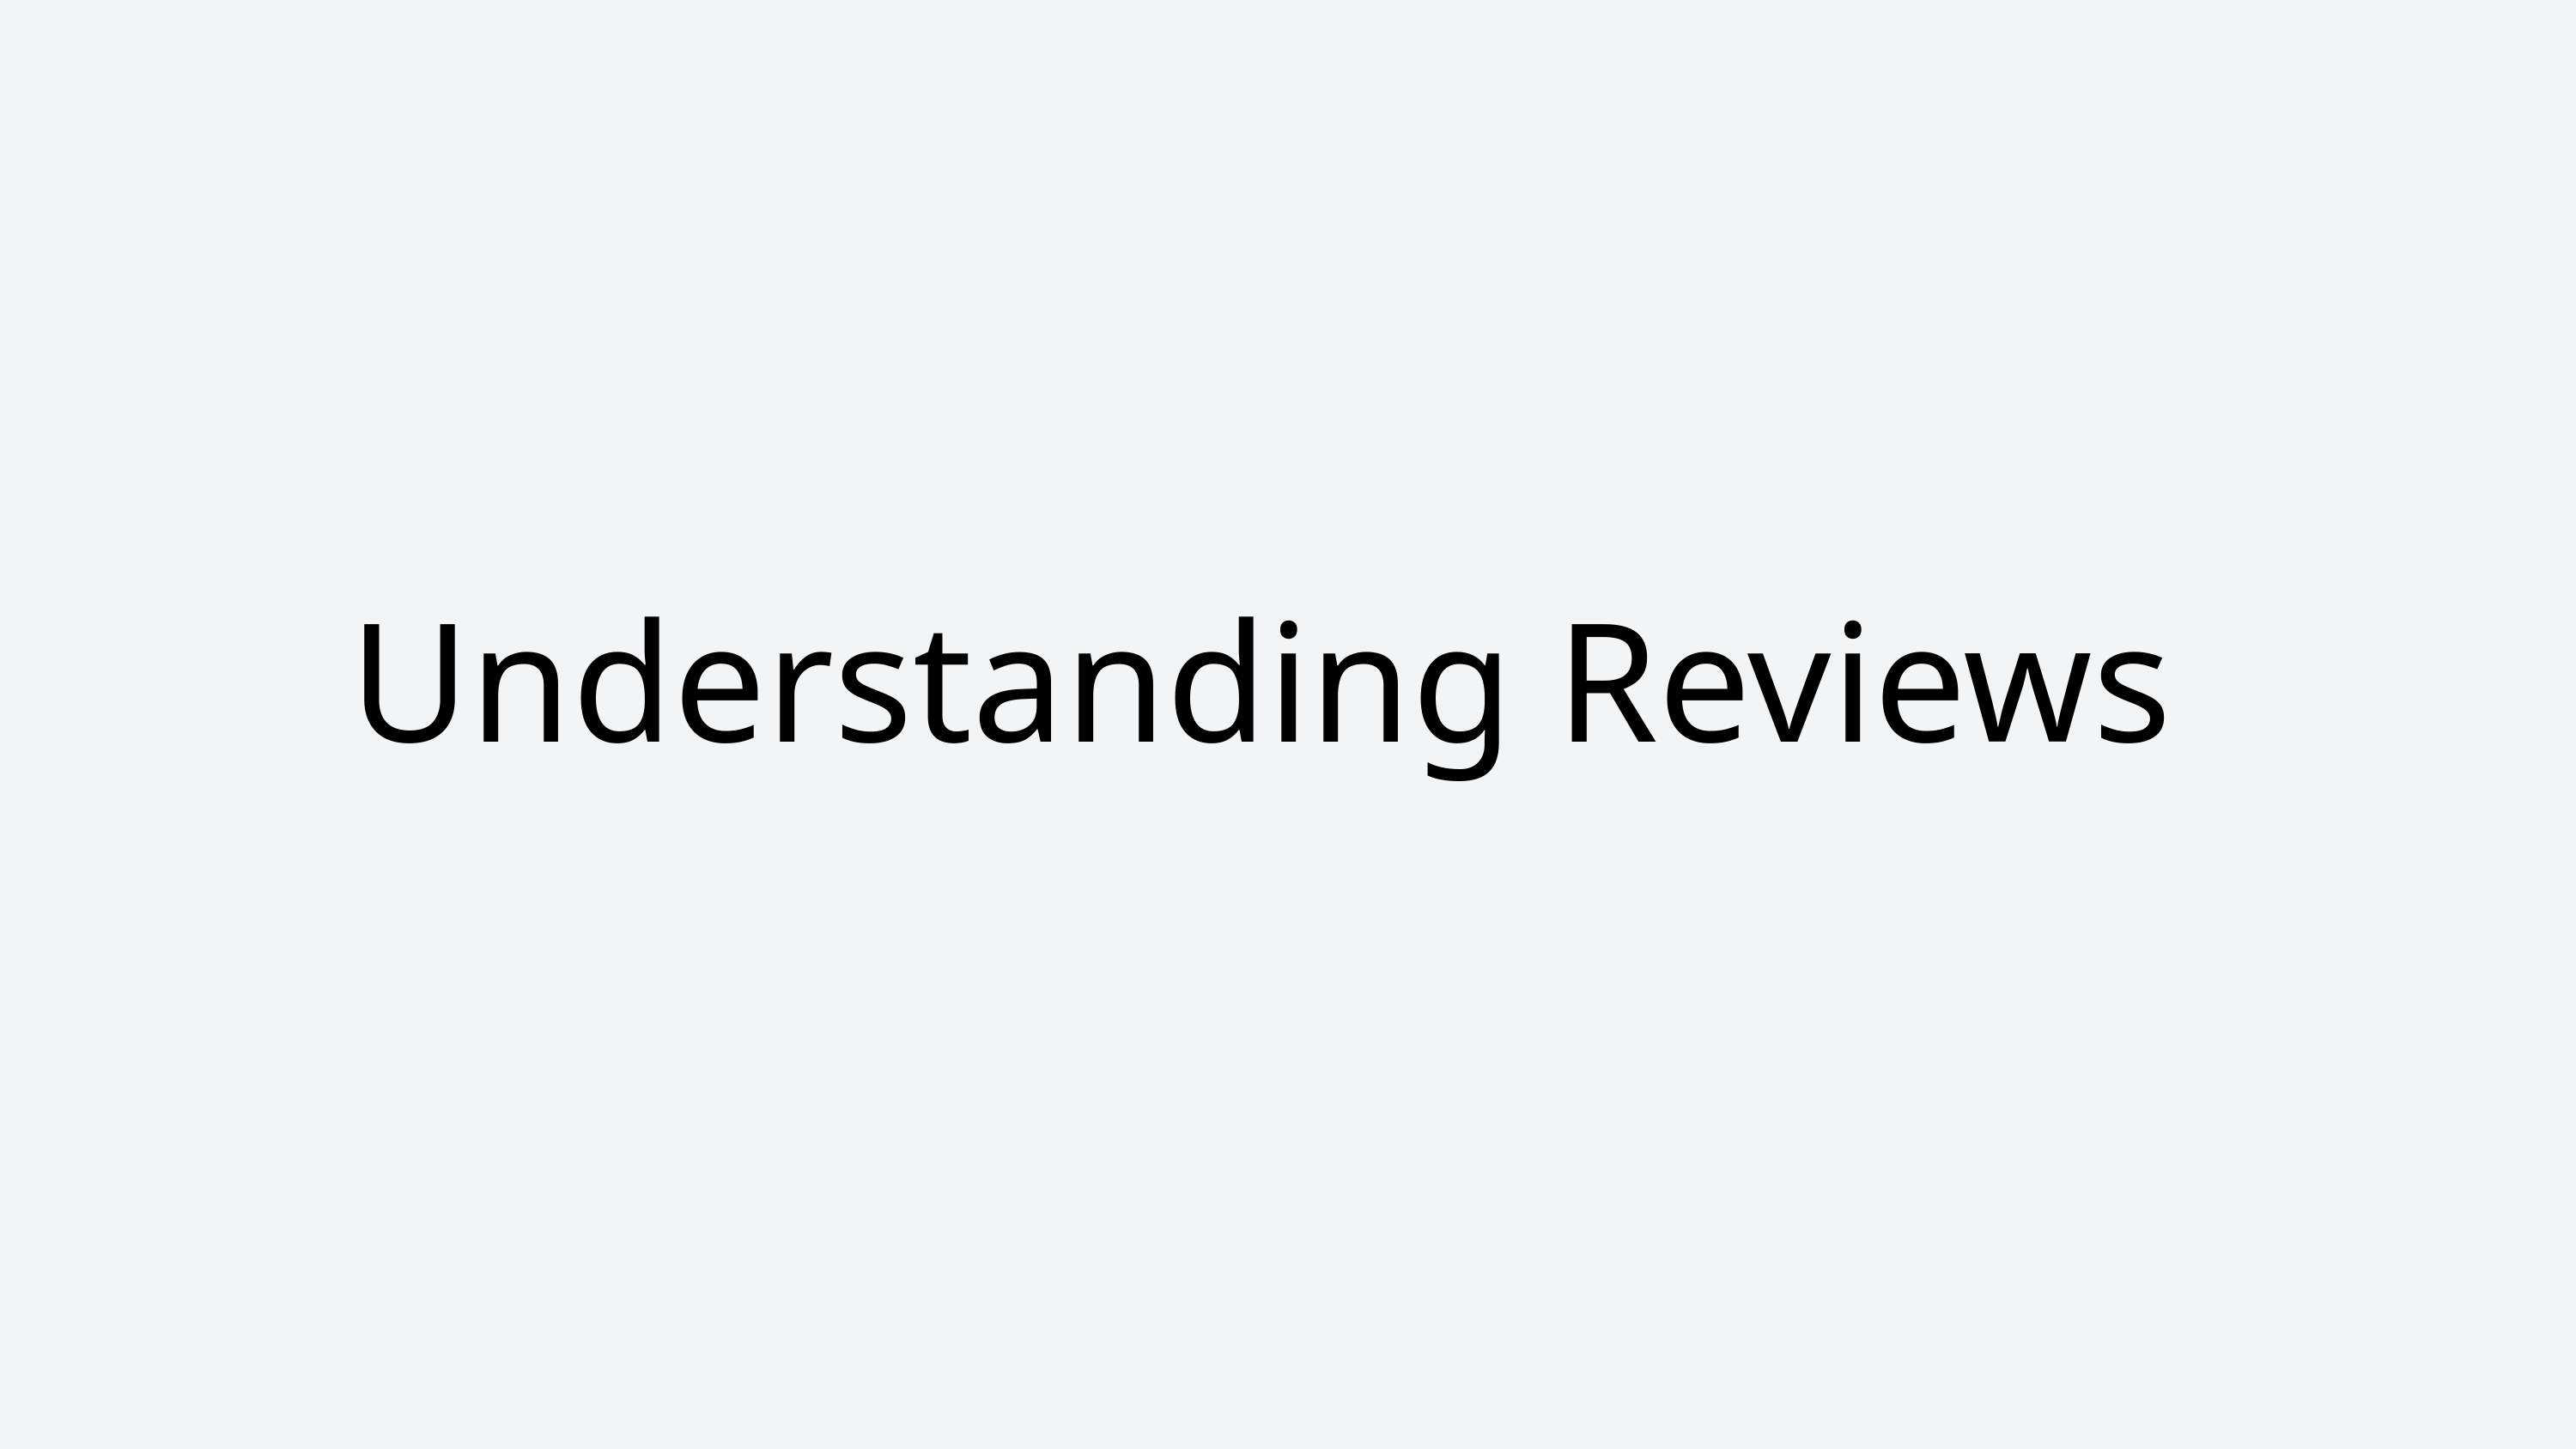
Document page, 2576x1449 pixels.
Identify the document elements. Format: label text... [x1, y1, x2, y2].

text_box Understanding Reviews [313, 545, 2208, 776]
